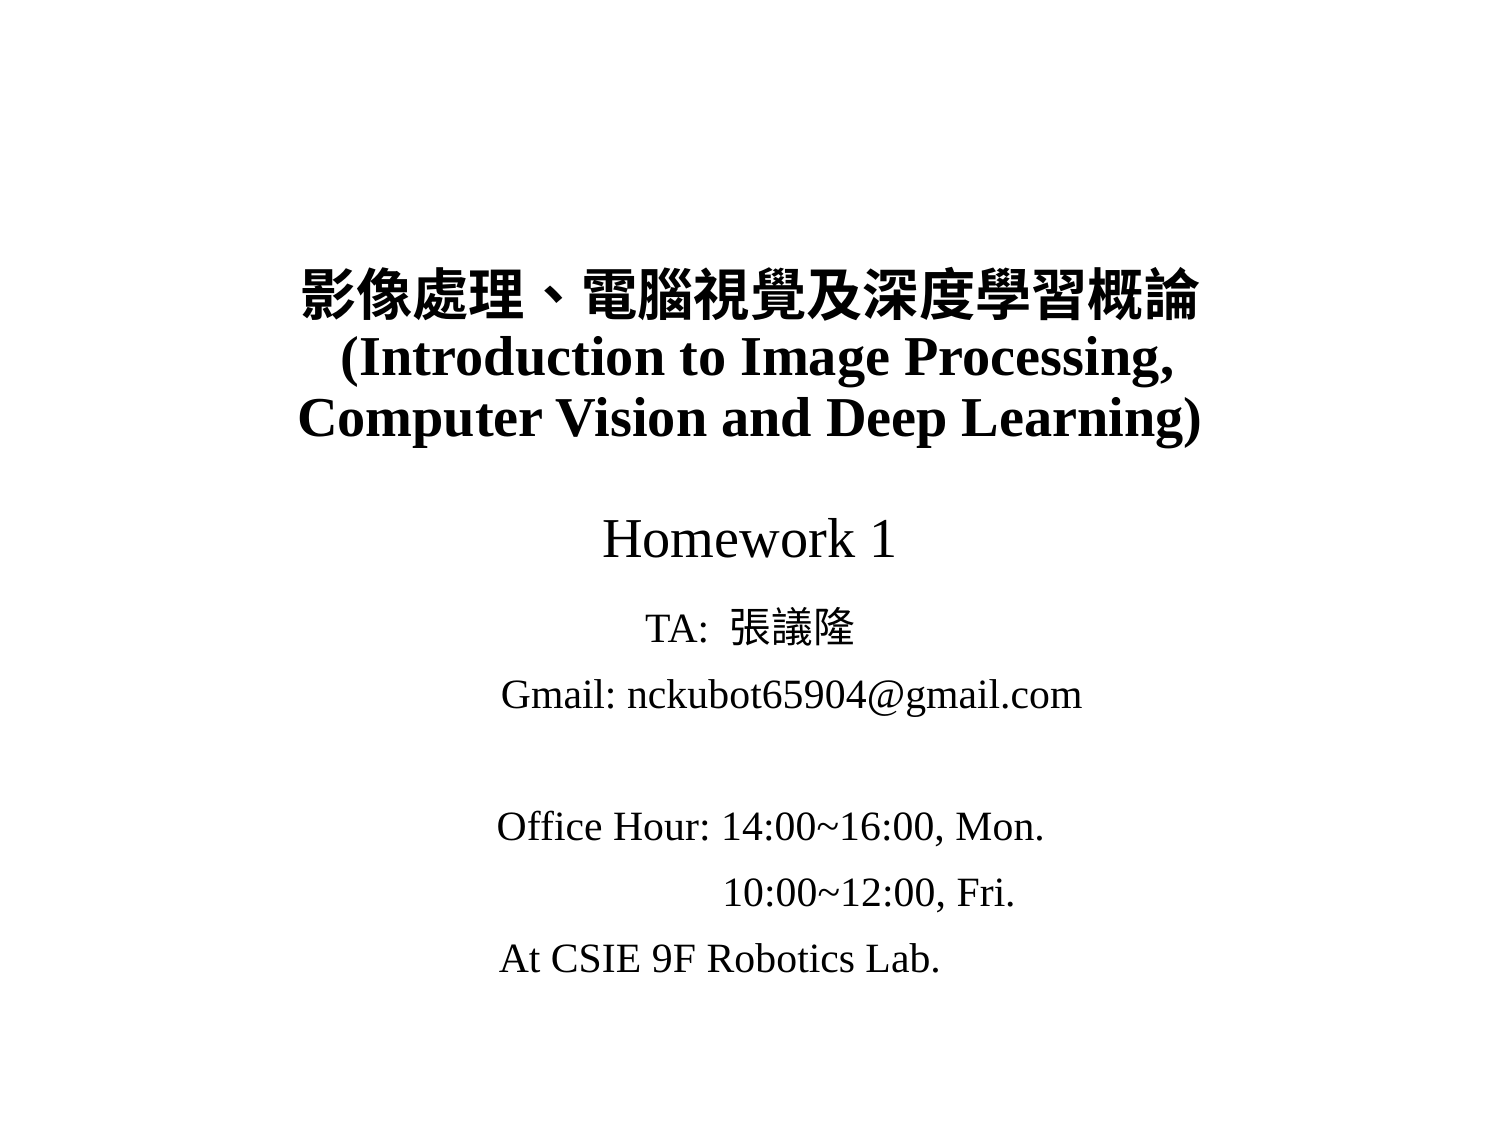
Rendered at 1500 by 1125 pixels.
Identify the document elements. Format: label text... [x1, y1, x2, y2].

subtitle TA: 張議隆 Gmail: nckubot65904@gmail.com Office Hour: 14:00~16:00, Mon. 10:00~12:00, Fri. At CSIE 9F Robotics Lab. [187, 601, 1313, 873]
title 影像處理、電腦視覺及深度學習概論 (Introduction to Image Processing, Computer Vision and Deep Learning) Homework 1 [112, 184, 1388, 576]
